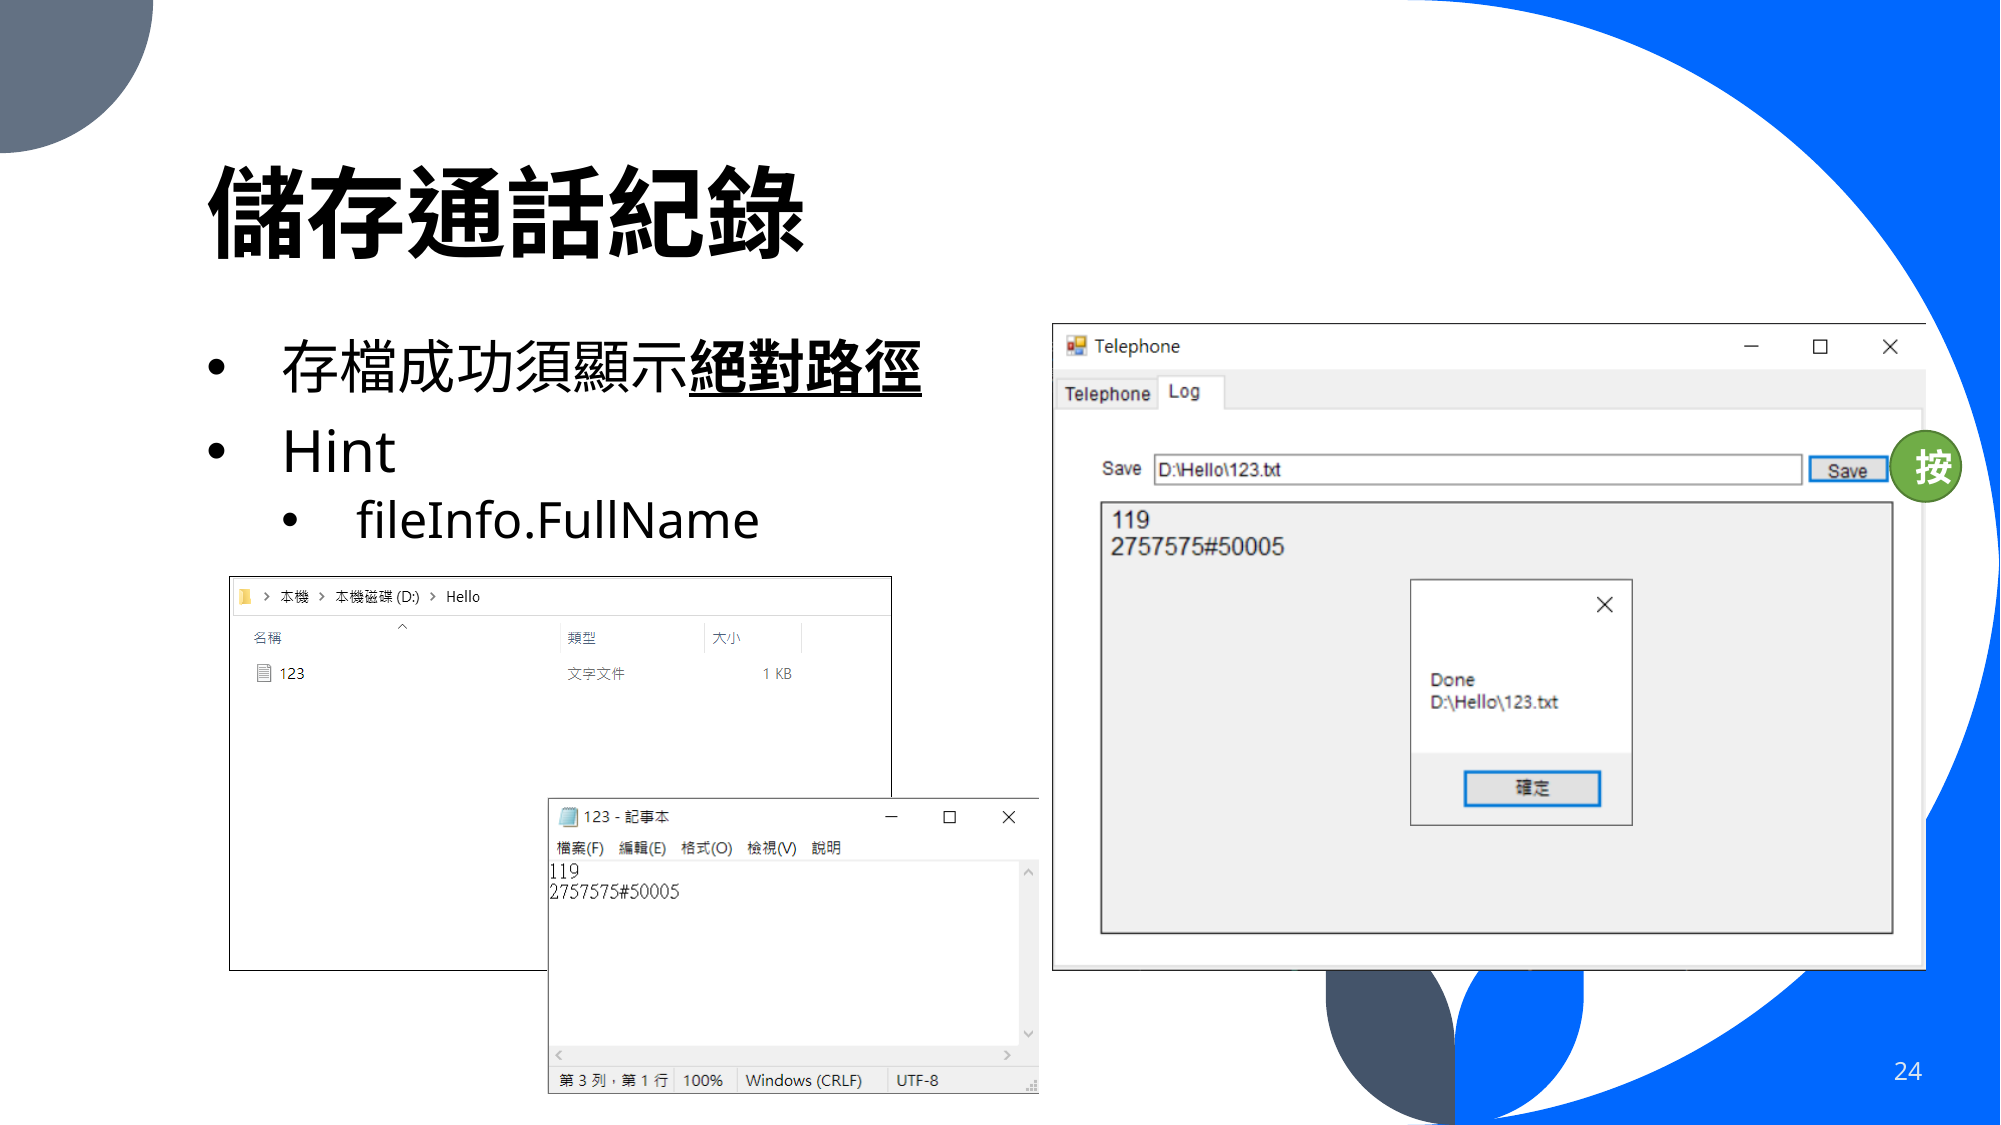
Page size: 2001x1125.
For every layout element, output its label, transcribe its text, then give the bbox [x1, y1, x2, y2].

picture [1052, 323, 1926, 971]
title 儲存通話紀錄 [191, 62, 1796, 280]
text_box 按 [1926, 429, 1963, 503]
picture [229, 576, 1039, 1094]
list 存檔成功須顯示絕對路徑 Hint fileInfo.FullName [191, 330, 1077, 1043]
slide_number 24 [1665, 1042, 1938, 1103]
